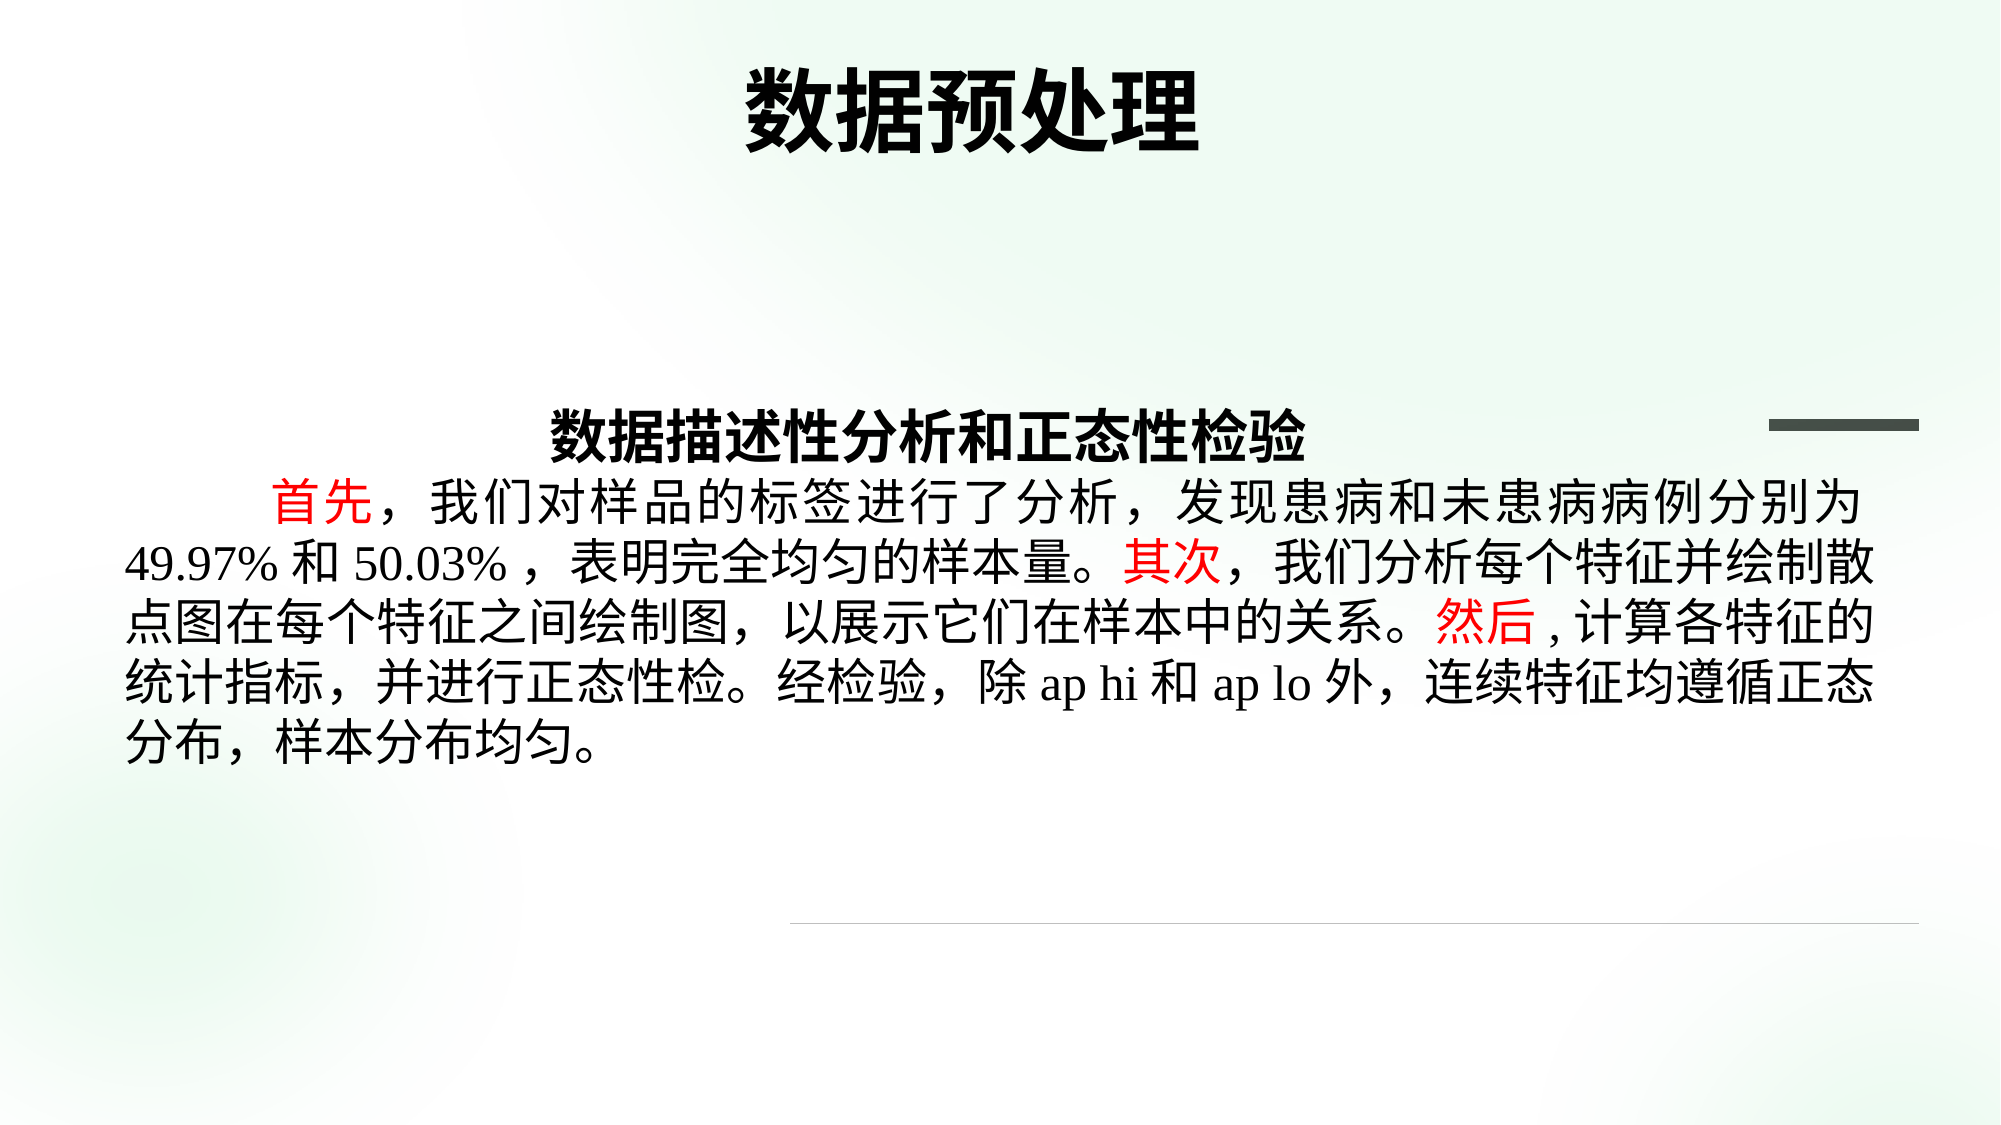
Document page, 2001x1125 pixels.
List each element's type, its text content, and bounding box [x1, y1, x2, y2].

text_box 数据描述性分析和正态性检验 首先，我们对样品的标签进行了分析，发现患病和未患病病例分别为49.97%和50.03%，表明完全均匀的样本量。其次，我们分析每个特征并绘制散点图在每个特征之间绘制图，以展示它们在样本中的关系。然后,计算各特征的统计指标，并进行正态性检。经检验，除ap hi和ap lo外，连续特征均遵循正态分布，样本分布均匀。 [109, 393, 1891, 778]
text_box 数据预处理 [728, 46, 1272, 172]
